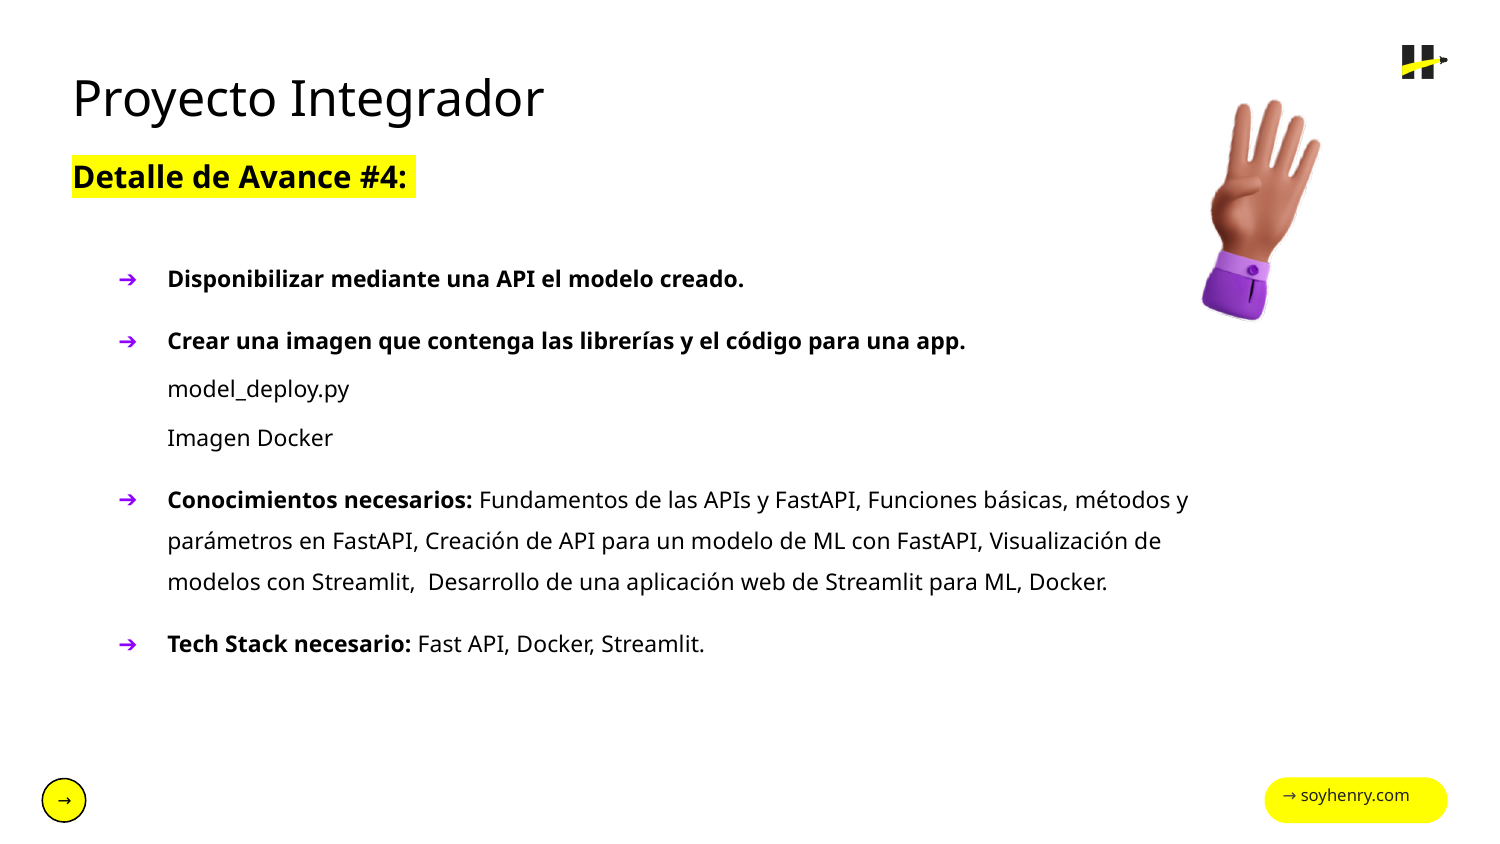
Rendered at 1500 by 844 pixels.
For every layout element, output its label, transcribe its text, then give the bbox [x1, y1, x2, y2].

text_box Disponibilizar mediante una API el modelo creado. Crear una imagen que contenga las librerías y el código para una app. model_deploy.py Imagen Docker Conocimientos necesarios: Fundamentos de las APIs y FastAPI, Funciones básicas, métodos y parámetros en FastAPI, Creación de API para un modelo de ML con FastAPI, Visualización de modelos con Streamlit, Desarrollo de una aplicación web de Streamlit para ML, Docker. Tech Stack necesario: Fast API, Docker, Streamlit. [77, 235, 1254, 774]
text_box Detalle de Avance #4: [57, 142, 1191, 210]
picture [1164, 72, 1341, 346]
picture [1402, 45, 1448, 79]
text_box Proyecto Integrador [57, 51, 1009, 142]
